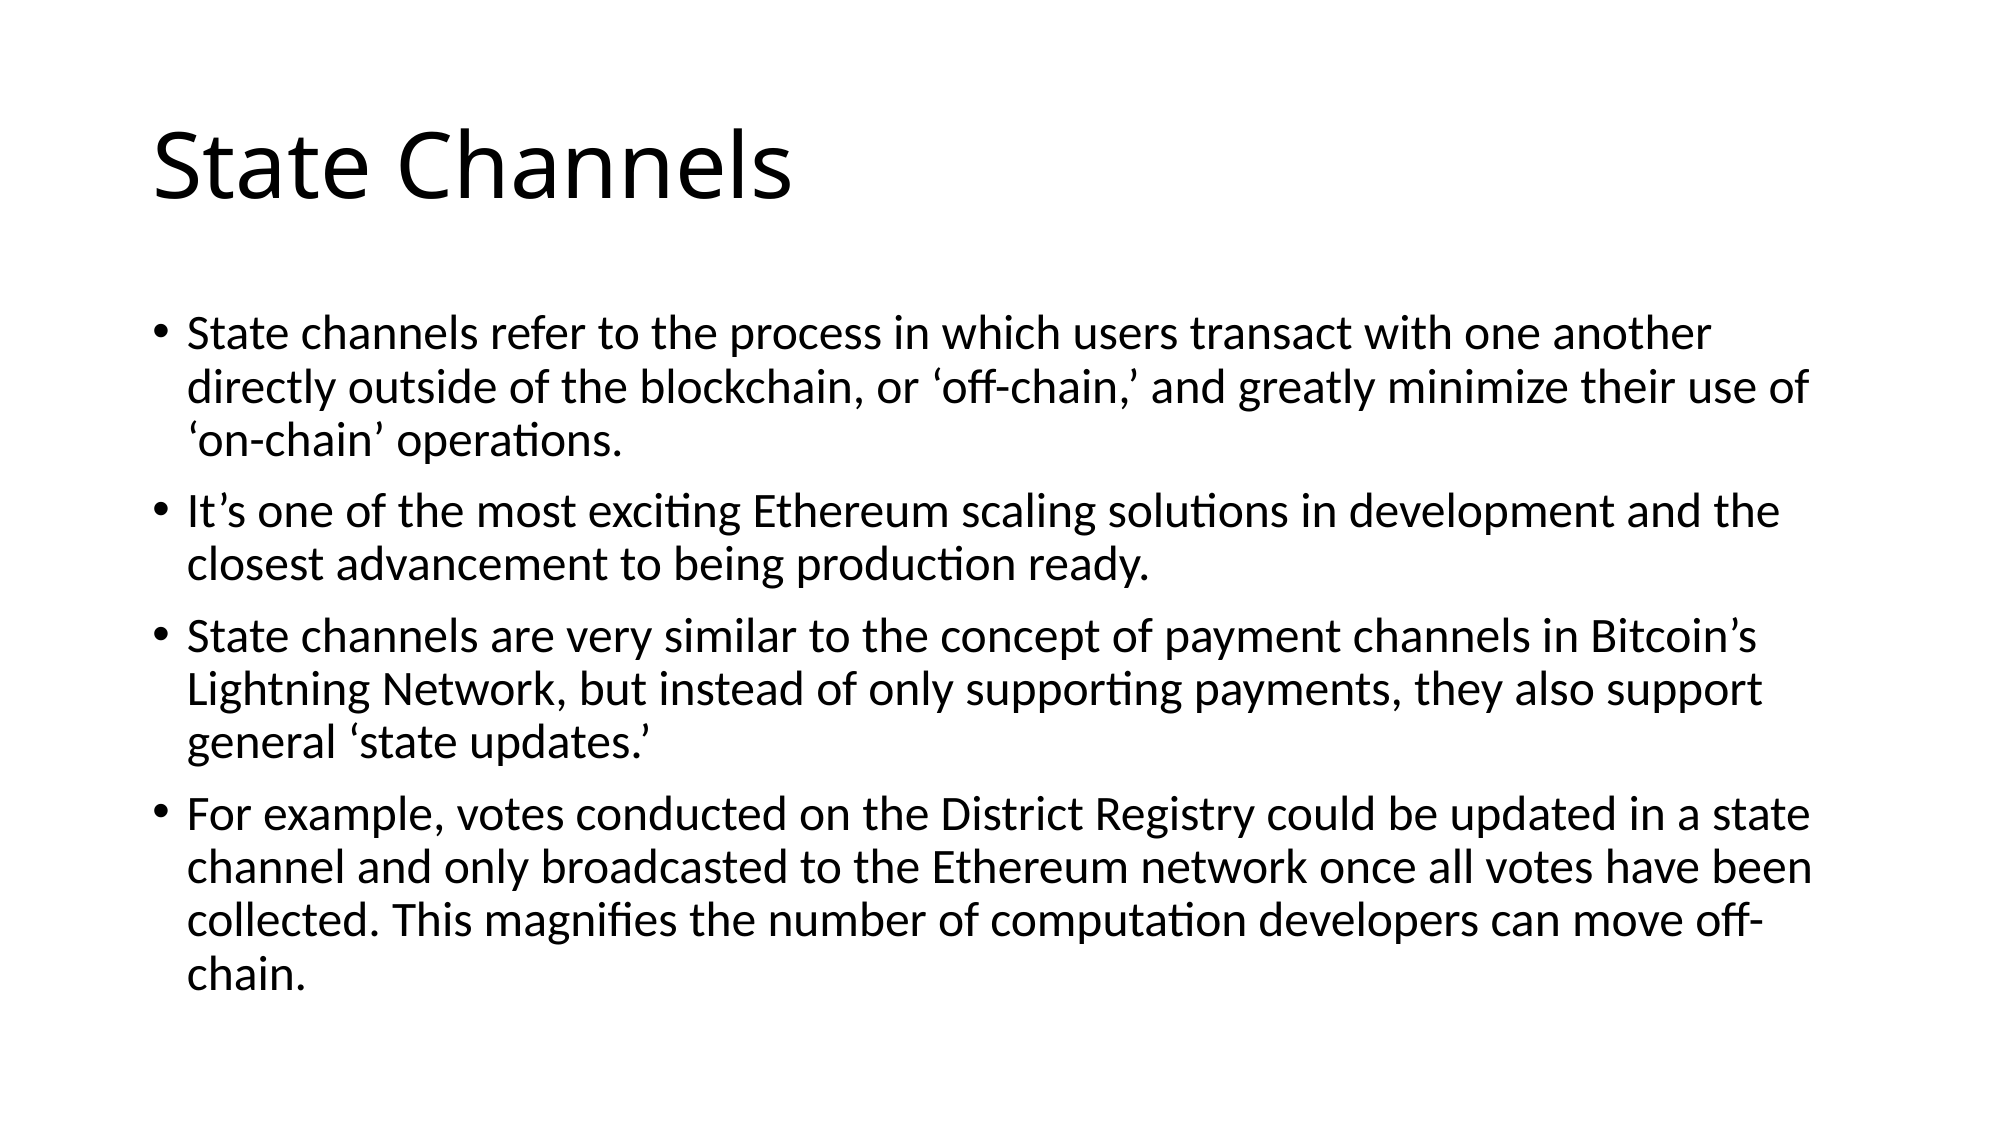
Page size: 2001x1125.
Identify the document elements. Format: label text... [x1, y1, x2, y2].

title State Channels [137, 59, 1863, 278]
list State channels refer to the process in which users transact with one another directly outside of the blockchain, or ‘off-chain,’ and greatly minimize their use of ‘on-chain’ operations. It’s one of the most exciting Ethereum scaling solutions in development and the closest advancement to being production ready. State channels are very similar to the concept of payment channels in Bitcoin’s Lightning Network, but instead of only supporting payments, they also support general ‘state updates.’ For example, votes conducted on the District Registry could be updated in a state channel and only broadcasted to the Ethereum network once all votes have been collected. This magnifies the number of computation developers can move off-chain. [137, 299, 1863, 1014]
